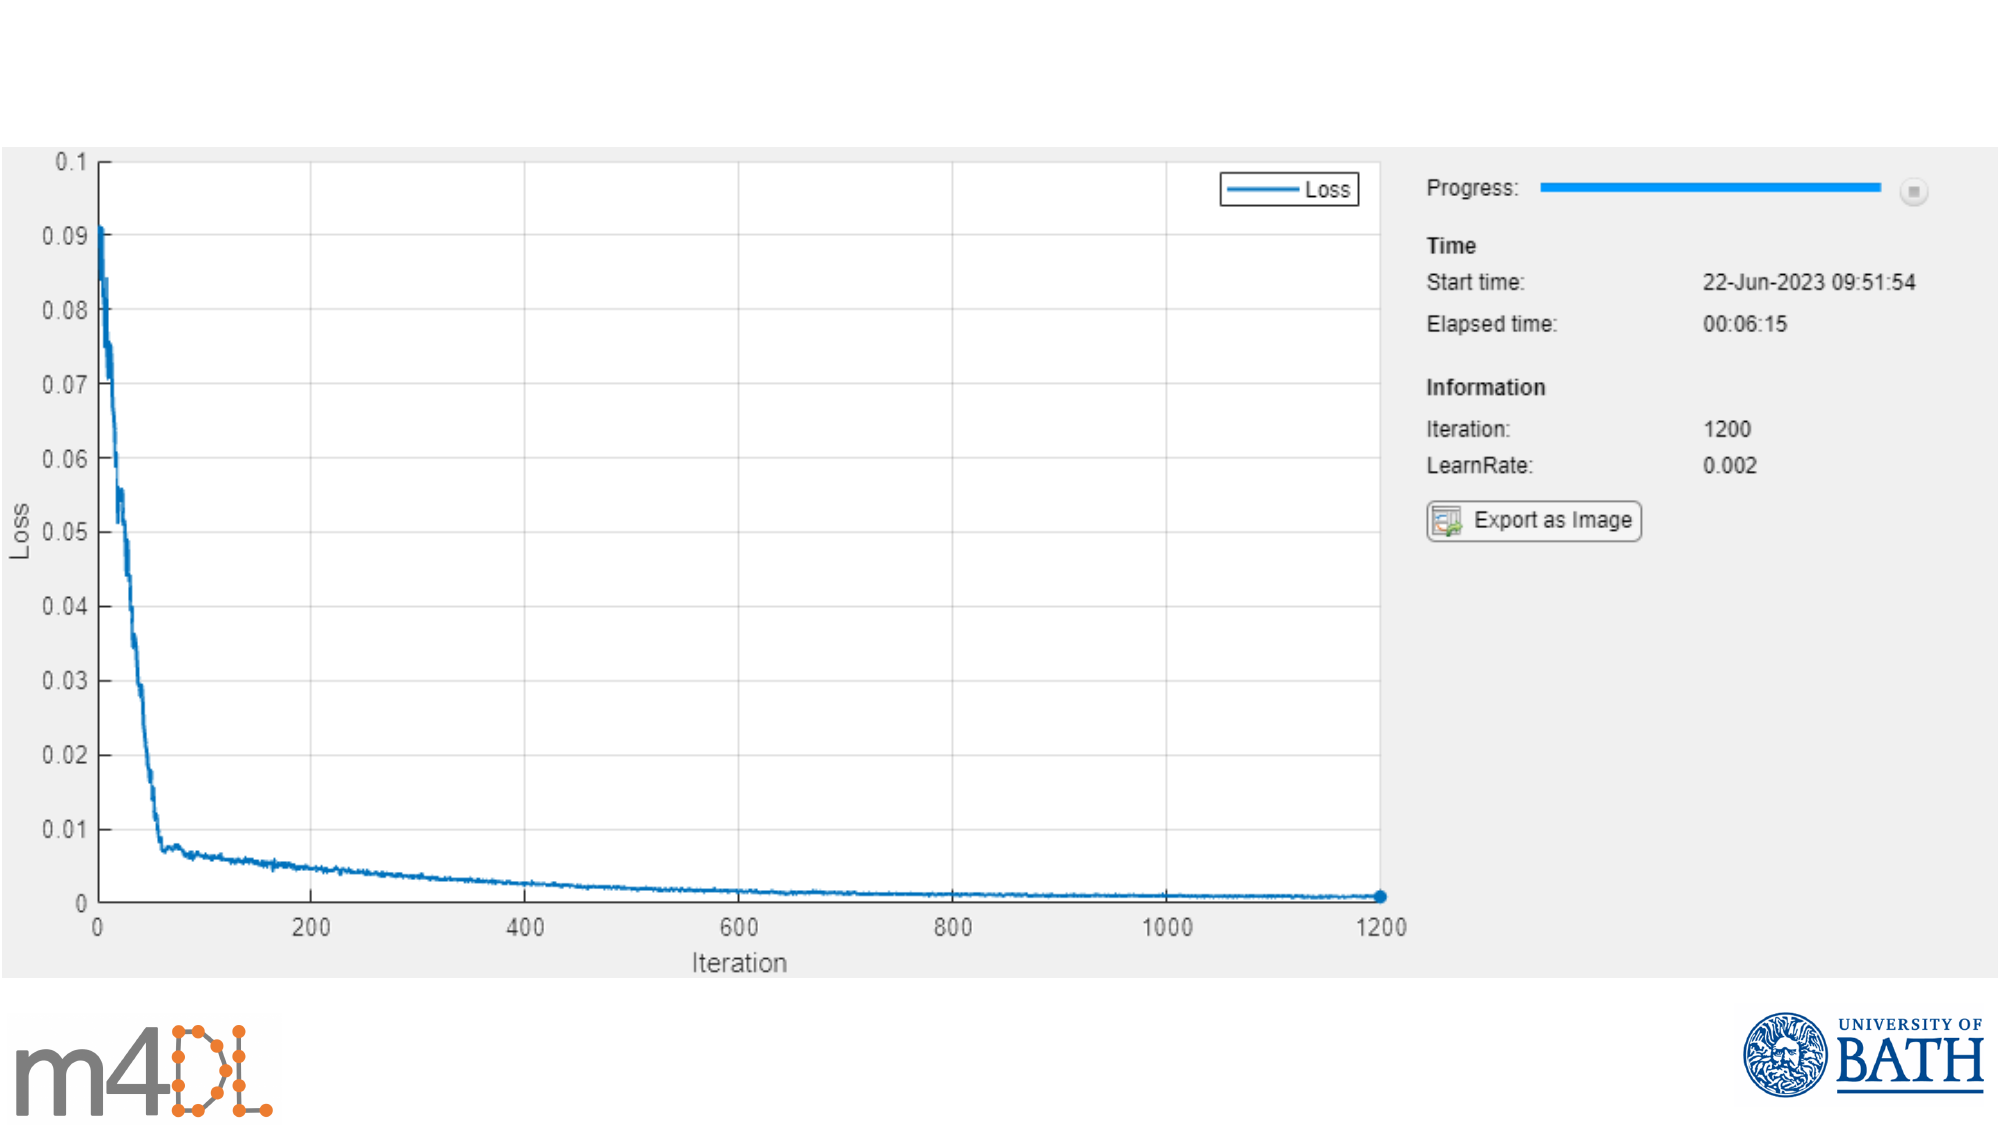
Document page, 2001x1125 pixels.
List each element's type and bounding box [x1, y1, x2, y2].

picture [1, 147, 1999, 1125]
picture [6, 1012, 283, 1125]
